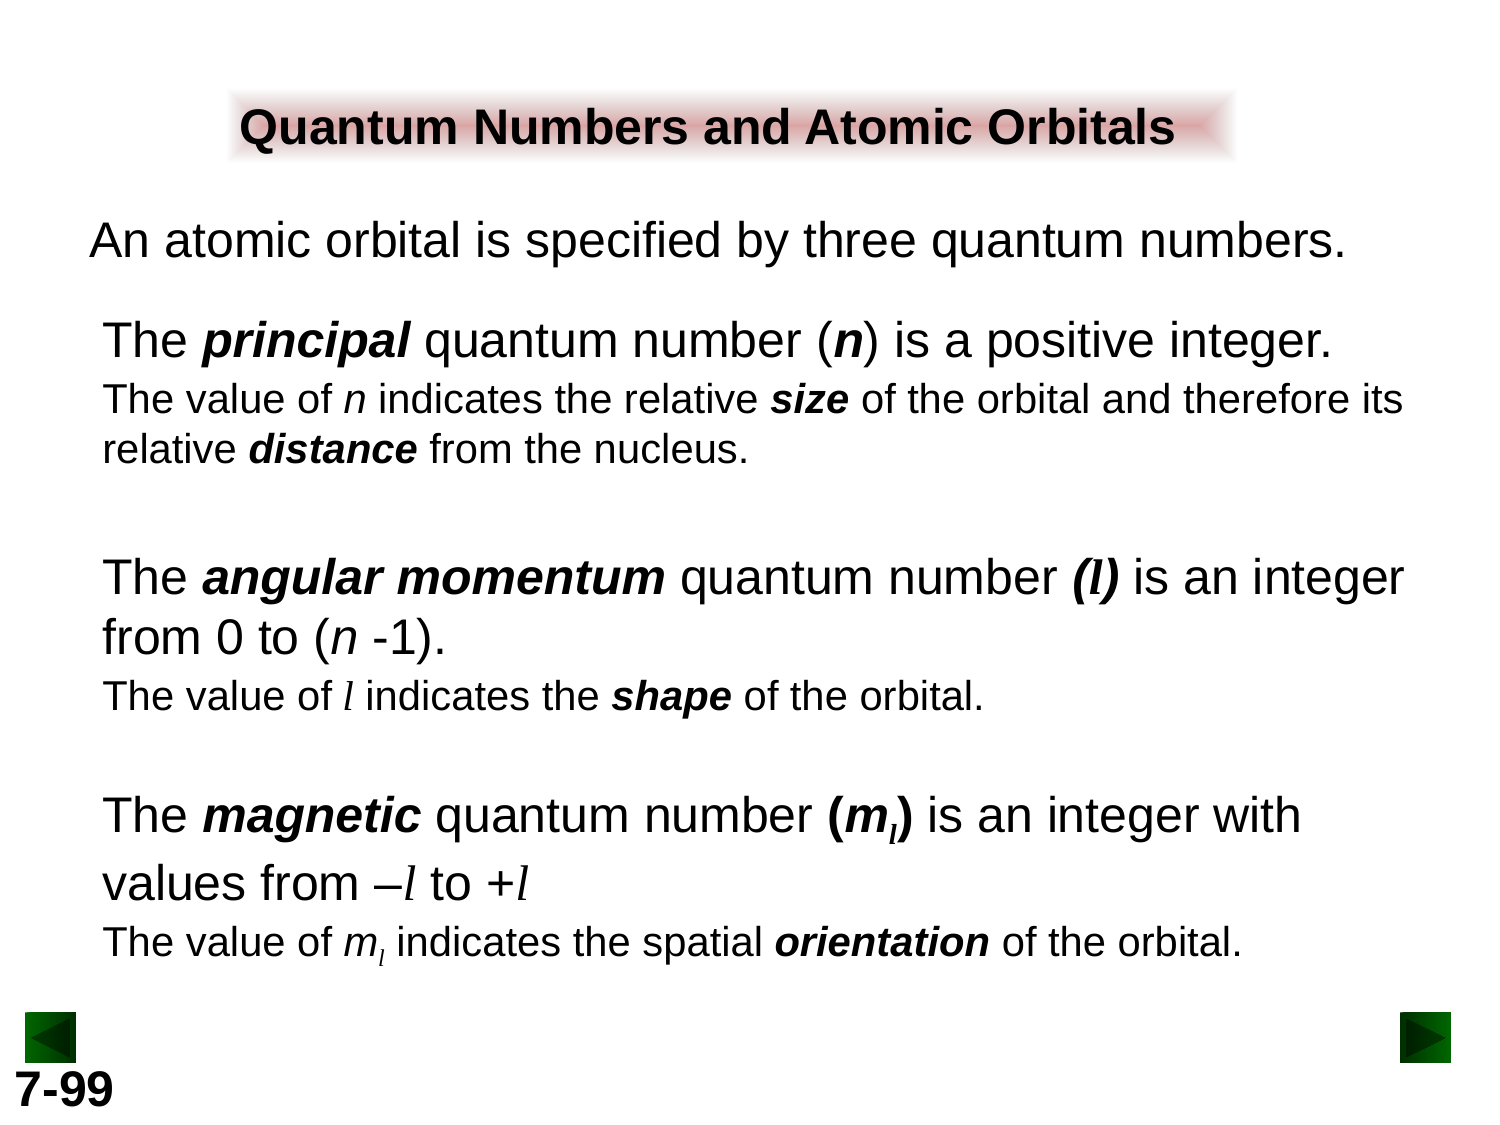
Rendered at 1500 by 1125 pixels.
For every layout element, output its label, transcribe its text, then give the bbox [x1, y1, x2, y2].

text_box The principal quantum number (n) is a positive integer. The value of n indicates the relative size of the orbital and therefore its relative distance from the nucleus. [87, 299, 1425, 479]
text_box An atomic orbital is specified by three quantum numbers. [75, 199, 1400, 275]
text_box The angular momentum quantum number (l) is an integer from 0 to (n -1). The value of l indicates the shape of the orbital. [87, 537, 1425, 727]
text_box Quantum Numbers and Atomic Orbitals [225, 87, 1238, 163]
text_box The magnetic quantum number (ml) is an integer with values from –l to +l The value of ml indicates the spatial orientation of the orbital. [87, 774, 1425, 979]
